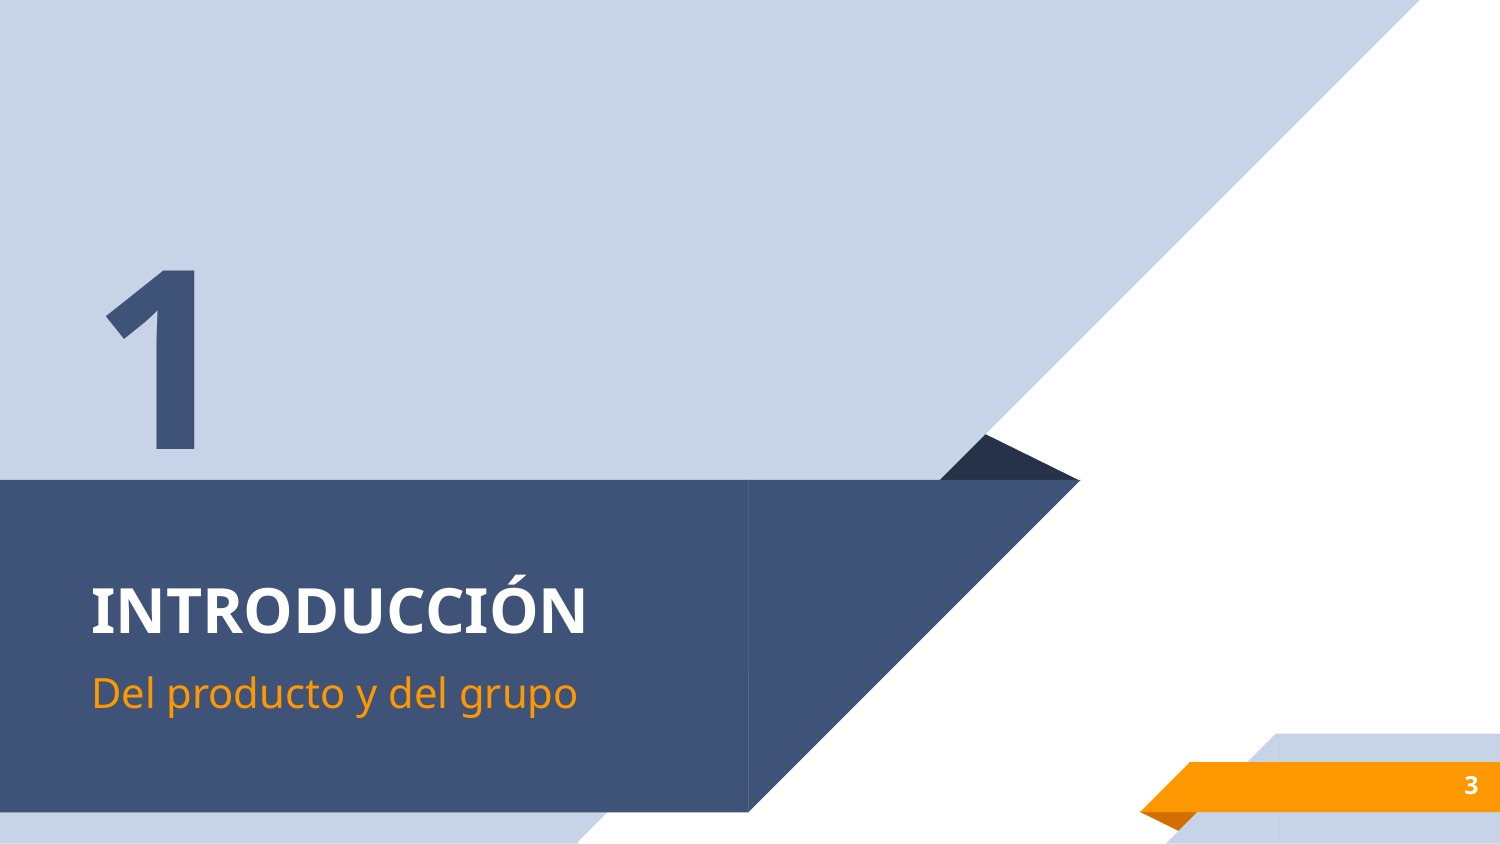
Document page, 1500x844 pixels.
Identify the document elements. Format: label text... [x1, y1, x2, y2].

text_box 1 [76, 0, 434, 515]
title INTRODUCCIÓN [76, 470, 748, 652]
slide_number ‹#› [1249, 760, 1494, 813]
subtitle Del producto y del grupo [76, 652, 748, 781]
